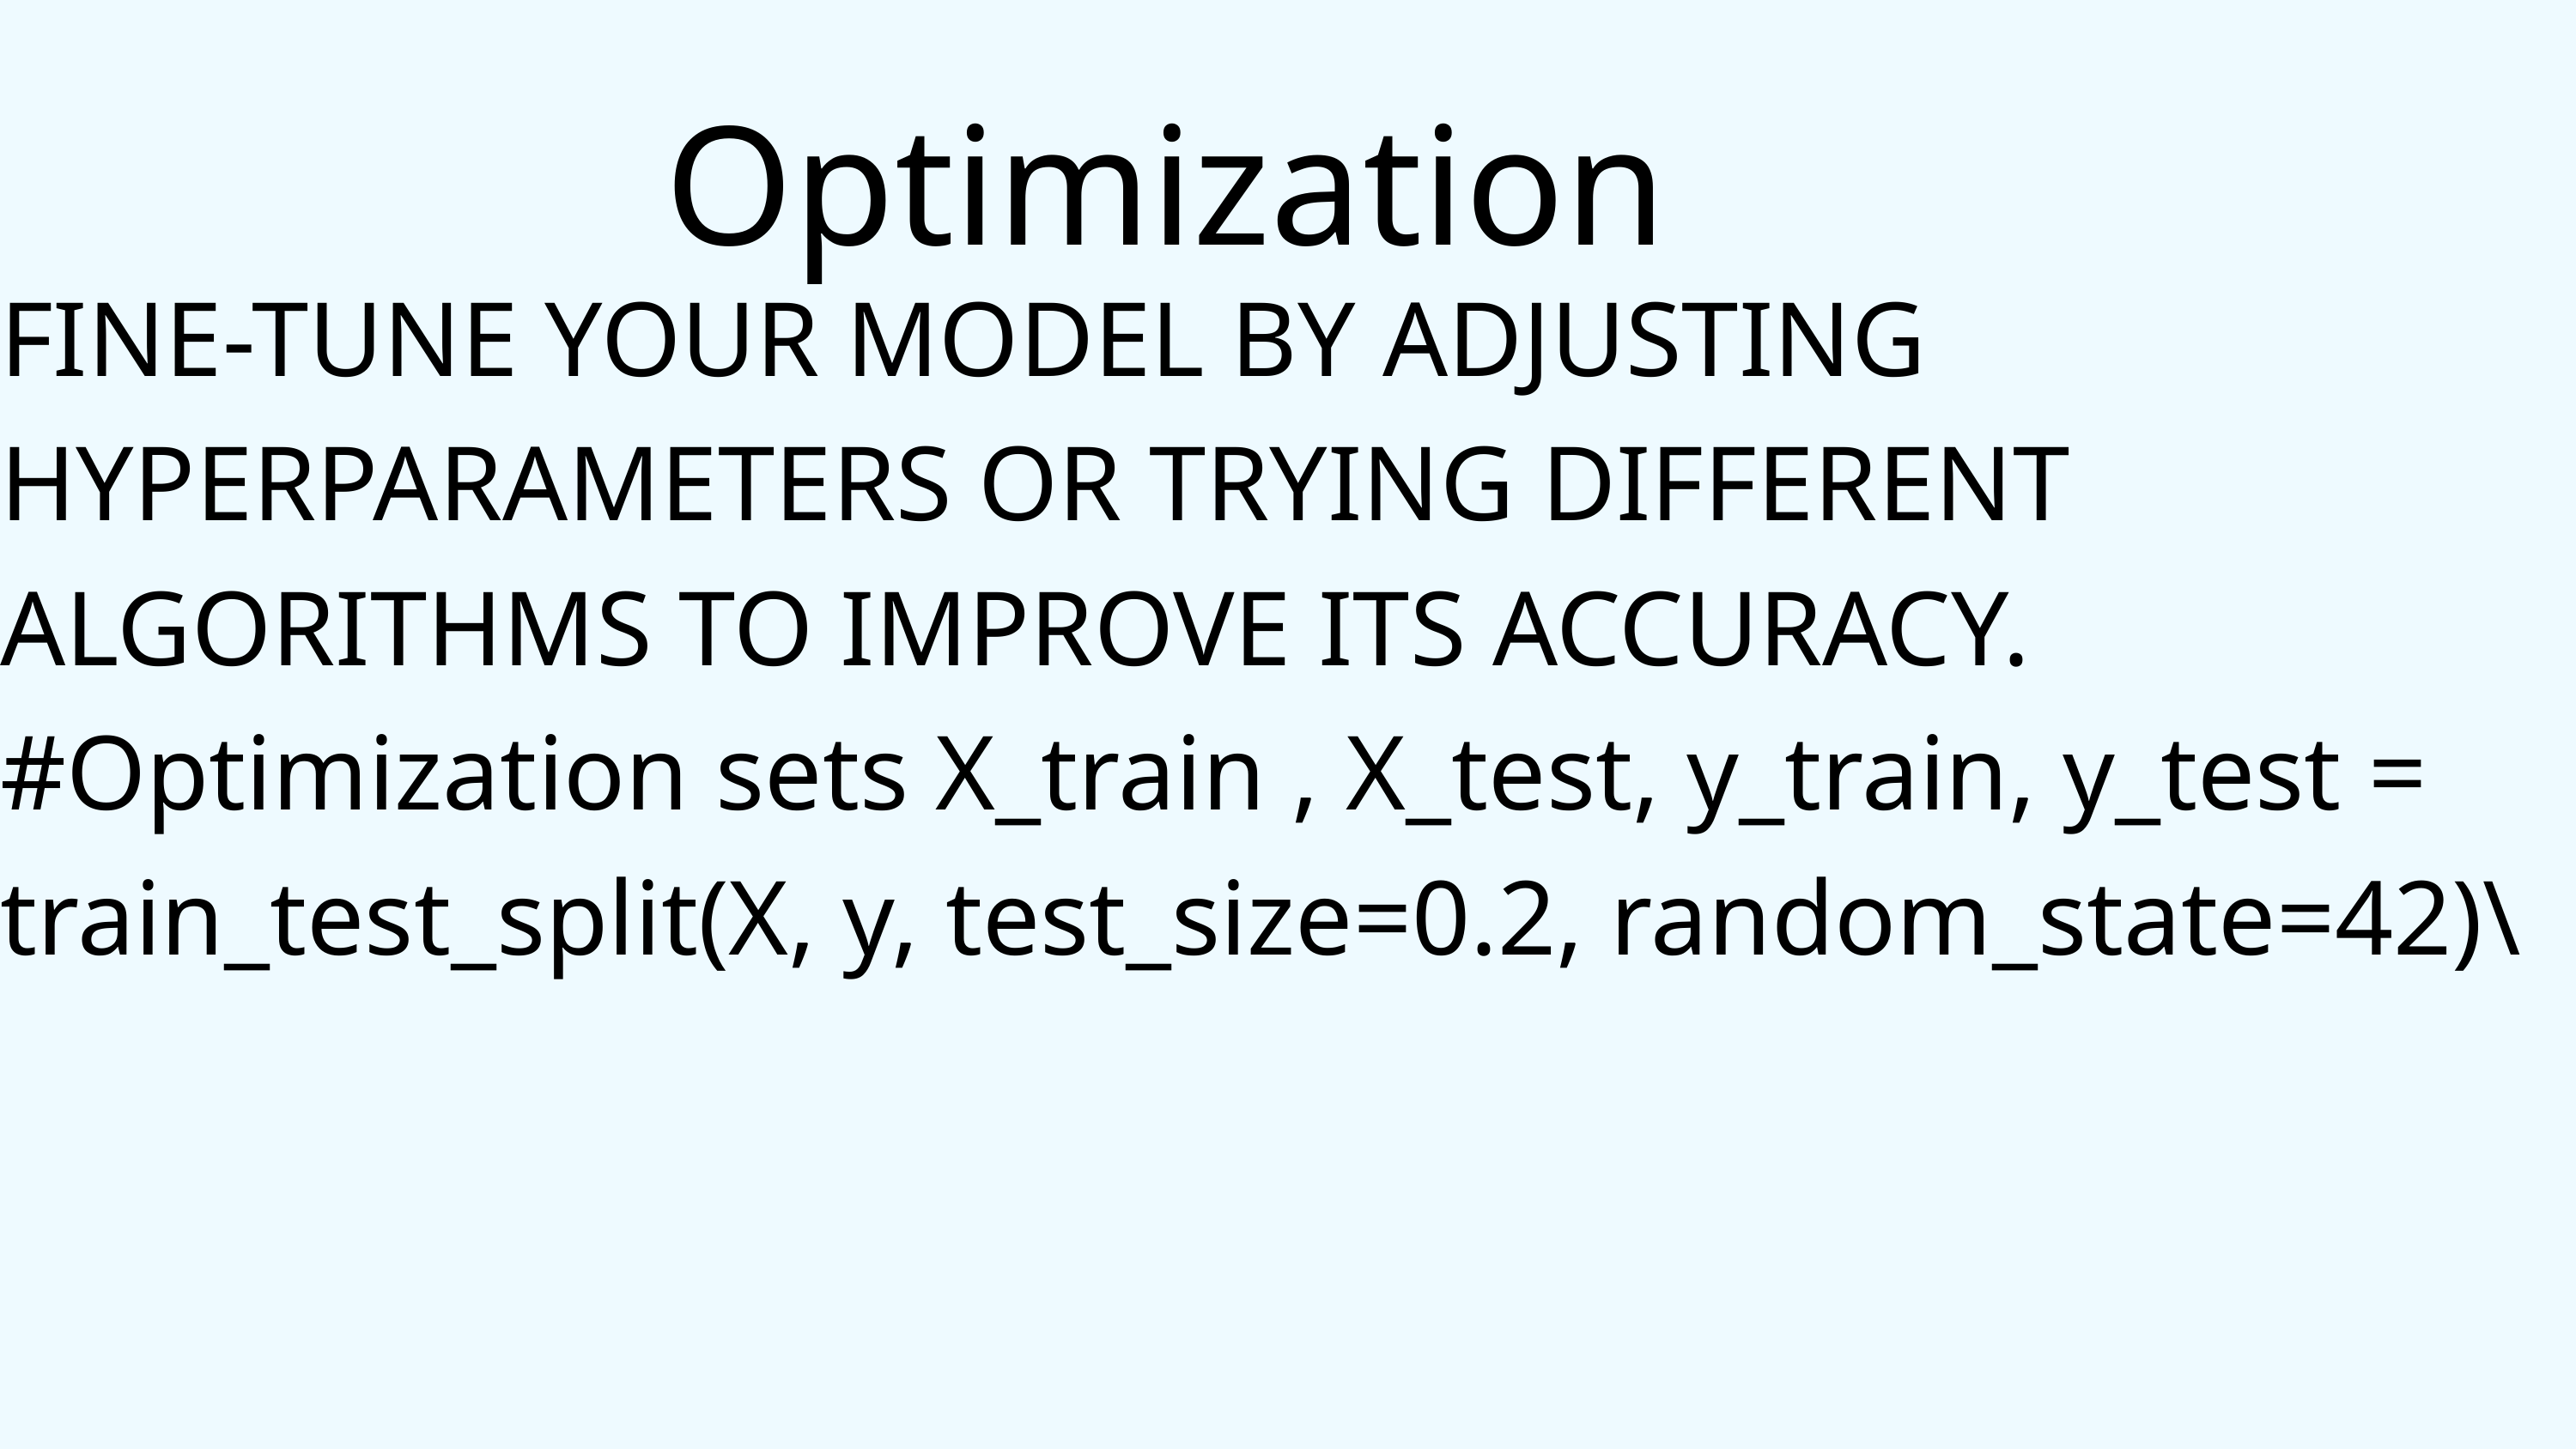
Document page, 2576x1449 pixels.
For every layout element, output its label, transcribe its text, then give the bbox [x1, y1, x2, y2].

text_box Optimization [641, 47, 1690, 252]
text_box FINE-TUNE YOUR MODEL BY ADJUSTING HYPERPARAMETERS OR TRYING DIFFERENT ALGORITHMS TO IMPROVE ITS ACCURACY. #Optimization sets X_train , X_test, y_train, y_test = train_test_split(X, y, test_size=0.2, random_state=42)\ [0, 252, 2576, 1120]
